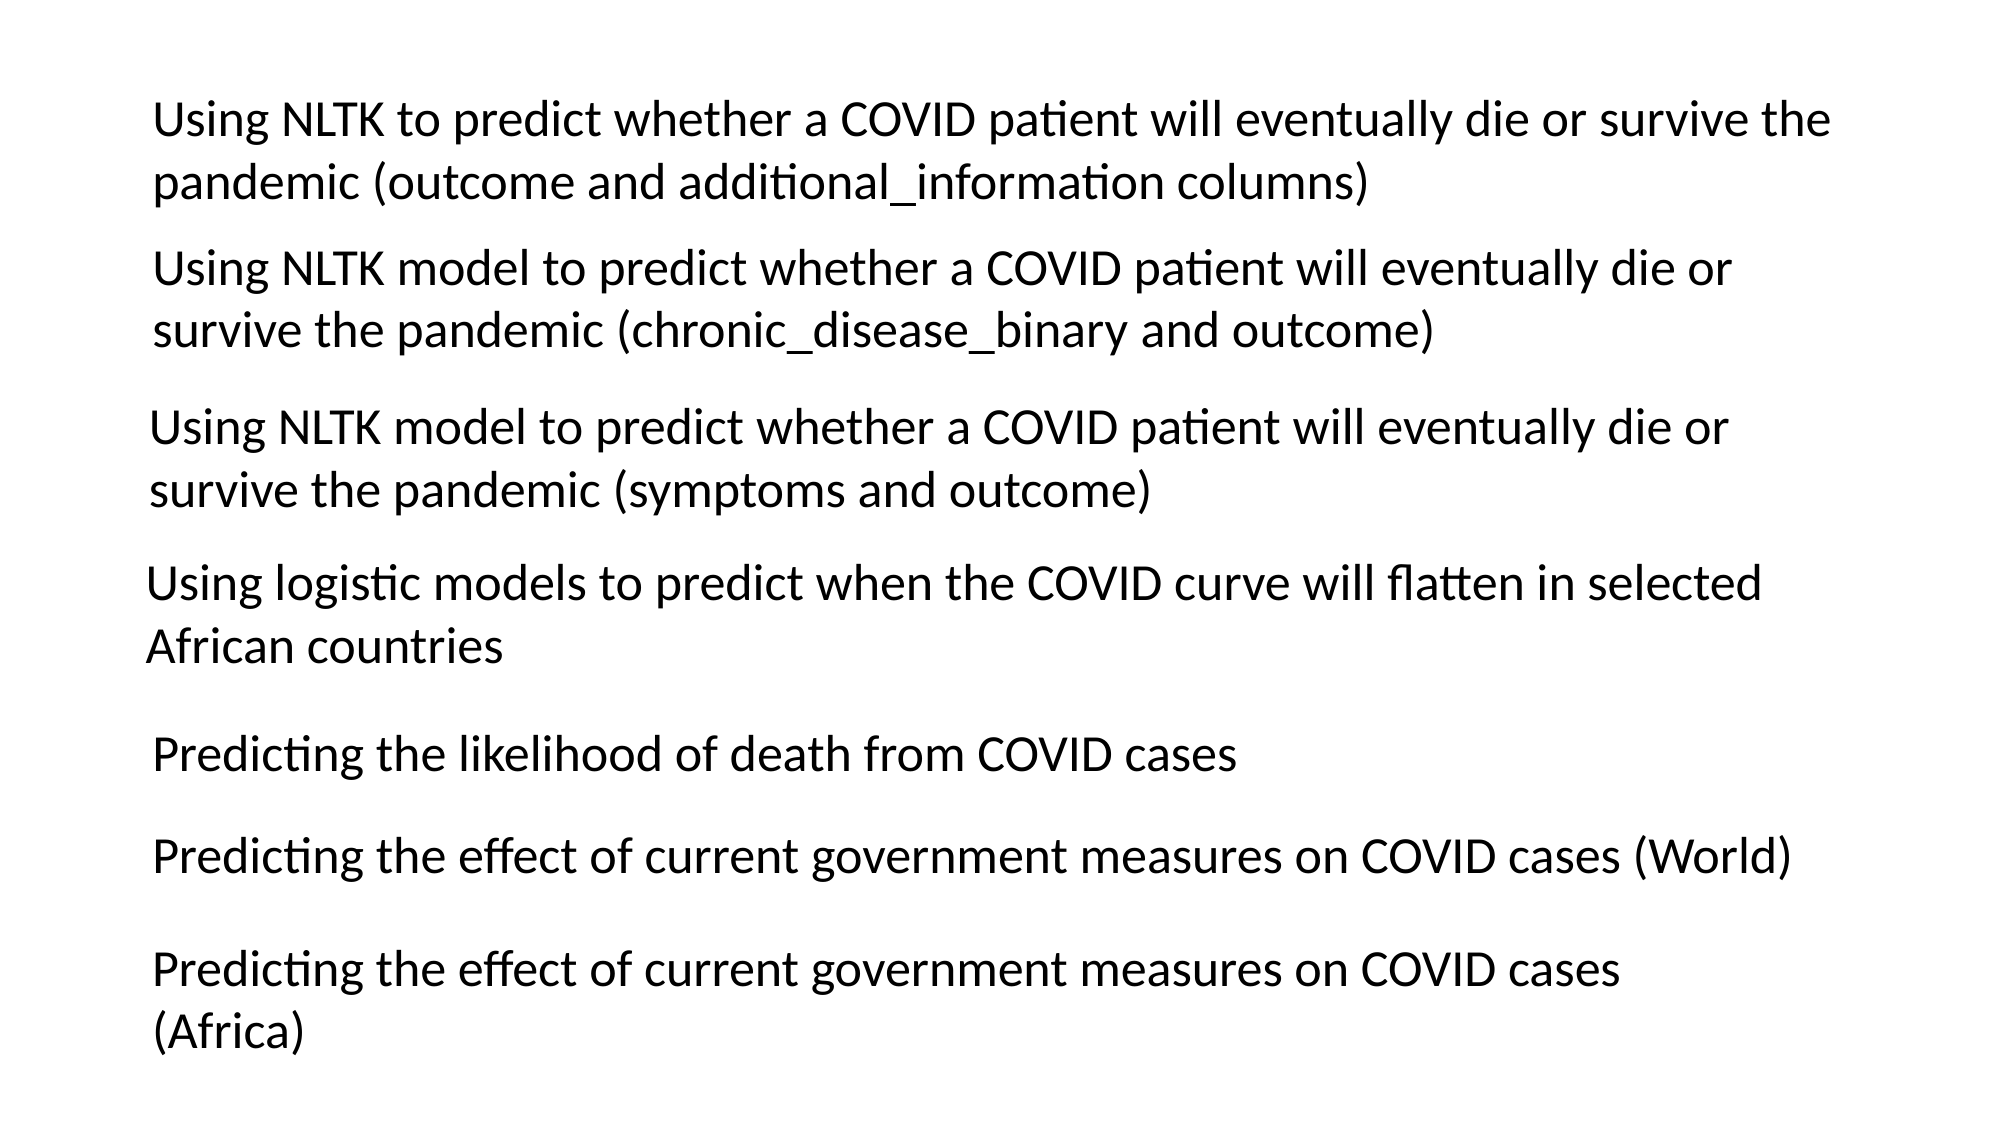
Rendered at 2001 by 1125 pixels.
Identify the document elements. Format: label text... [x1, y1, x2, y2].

text_box Using logistic models to predict when the COVID curve will flatten in selected African countries [130, 541, 1857, 681]
text_box Using NLTK model to predict whether a COVID patient will eventually die or survive the pandemic (chronic_disease_binary and outcome) [137, 226, 1890, 366]
text_box Using NLTK to predict whether a COVID patient will eventually die or survive the pandemic (outcome and additional_information columns) [137, 77, 1857, 218]
text_box Predicting the likelihood of death from COVID cases [137, 711, 1759, 789]
text_box Predicting the effect of current government measures on COVID cases (World) [137, 814, 1851, 892]
text_box Predicting the effect of current government measures on COVID cases (Africa) [137, 926, 1766, 1067]
text_box Using NLTK model to predict whether a COVID patient will eventually die or survive the pandemic (symptoms and outcome) [134, 385, 1860, 525]
